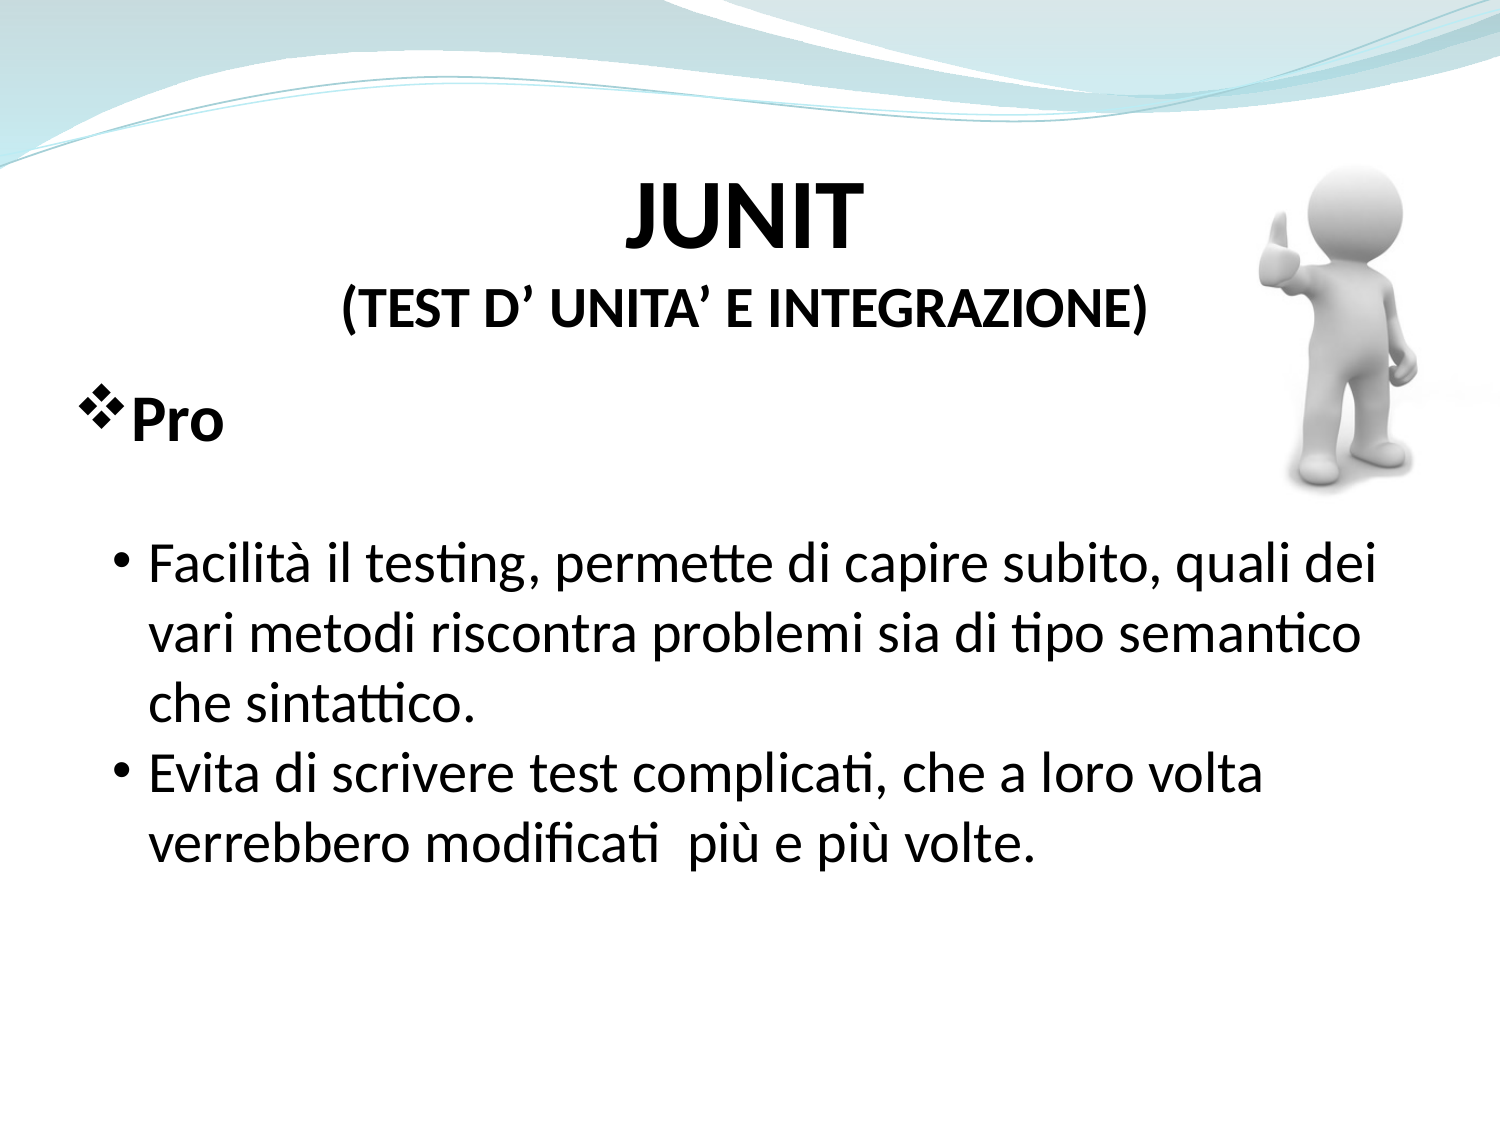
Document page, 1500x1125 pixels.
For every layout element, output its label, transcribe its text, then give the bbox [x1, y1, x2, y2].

text_box Pro Facilità il testing, permette di capire subito, quali dei vari metodi riscontra problemi sia di tipo semantico che sintattico. Evita di scrivere test complicati, che a loro volta verrebbero modificati più e più volte. [58, 294, 1400, 1055]
text_box [274, 78, 1183, 141]
picture [1179, 140, 1500, 510]
text_box JUNIT (TEST D’ UNITA’ E INTEGRAZIONE) [191, 141, 1179, 367]
